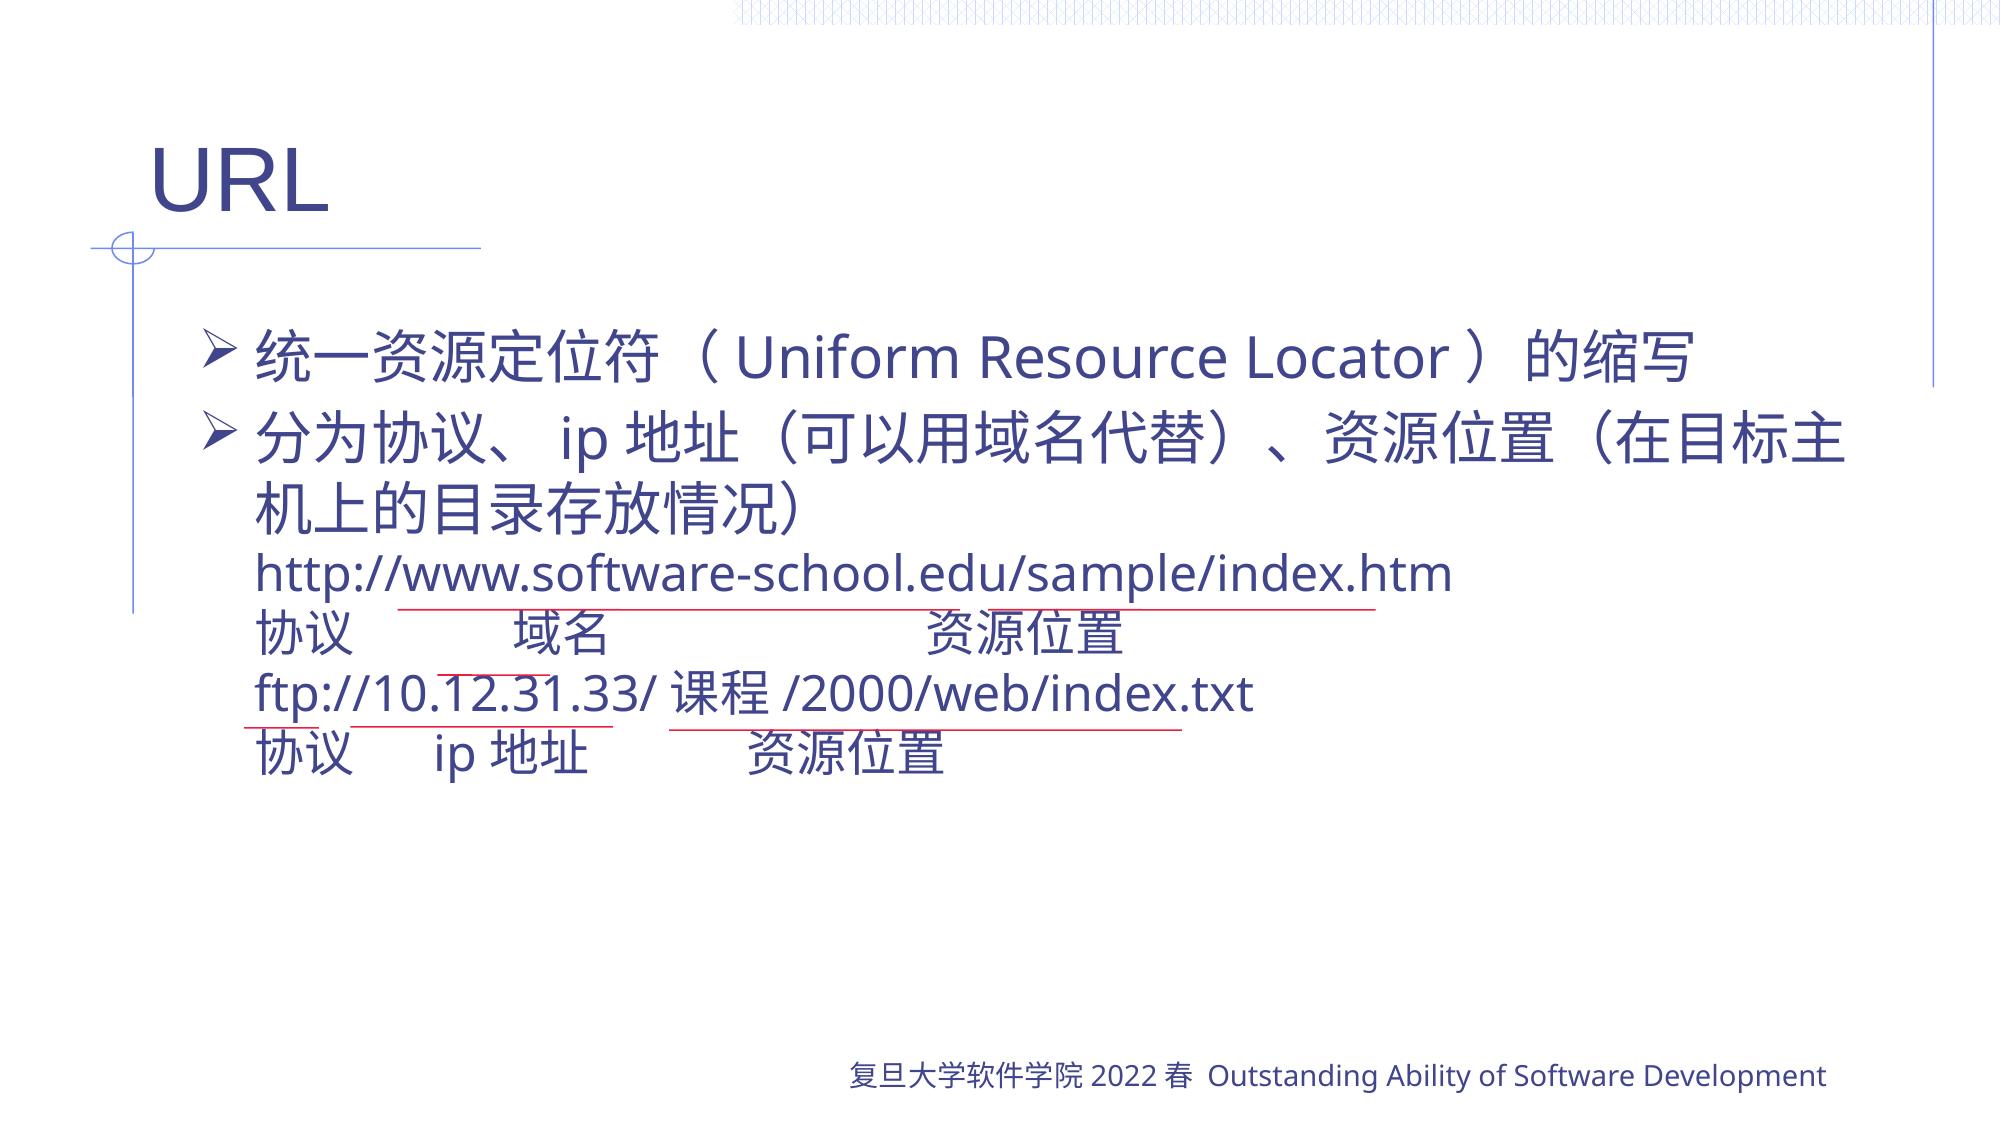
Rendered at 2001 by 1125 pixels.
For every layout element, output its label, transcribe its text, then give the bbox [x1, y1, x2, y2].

title URL [133, 50, 1834, 238]
list 统一资源定位符（Uniform Resource Locator）的缩写 分为协议、ip地址（可以用域名代替）、资源位置（在目标主机上的目录存放情况） http://www.software-school.edu/sample/index.htm 协议 域名 资源位置 ftp://10.12.31.33/课程/2000/web/index.txt 协议 ip地址 资源位置 [183, 312, 1884, 988]
